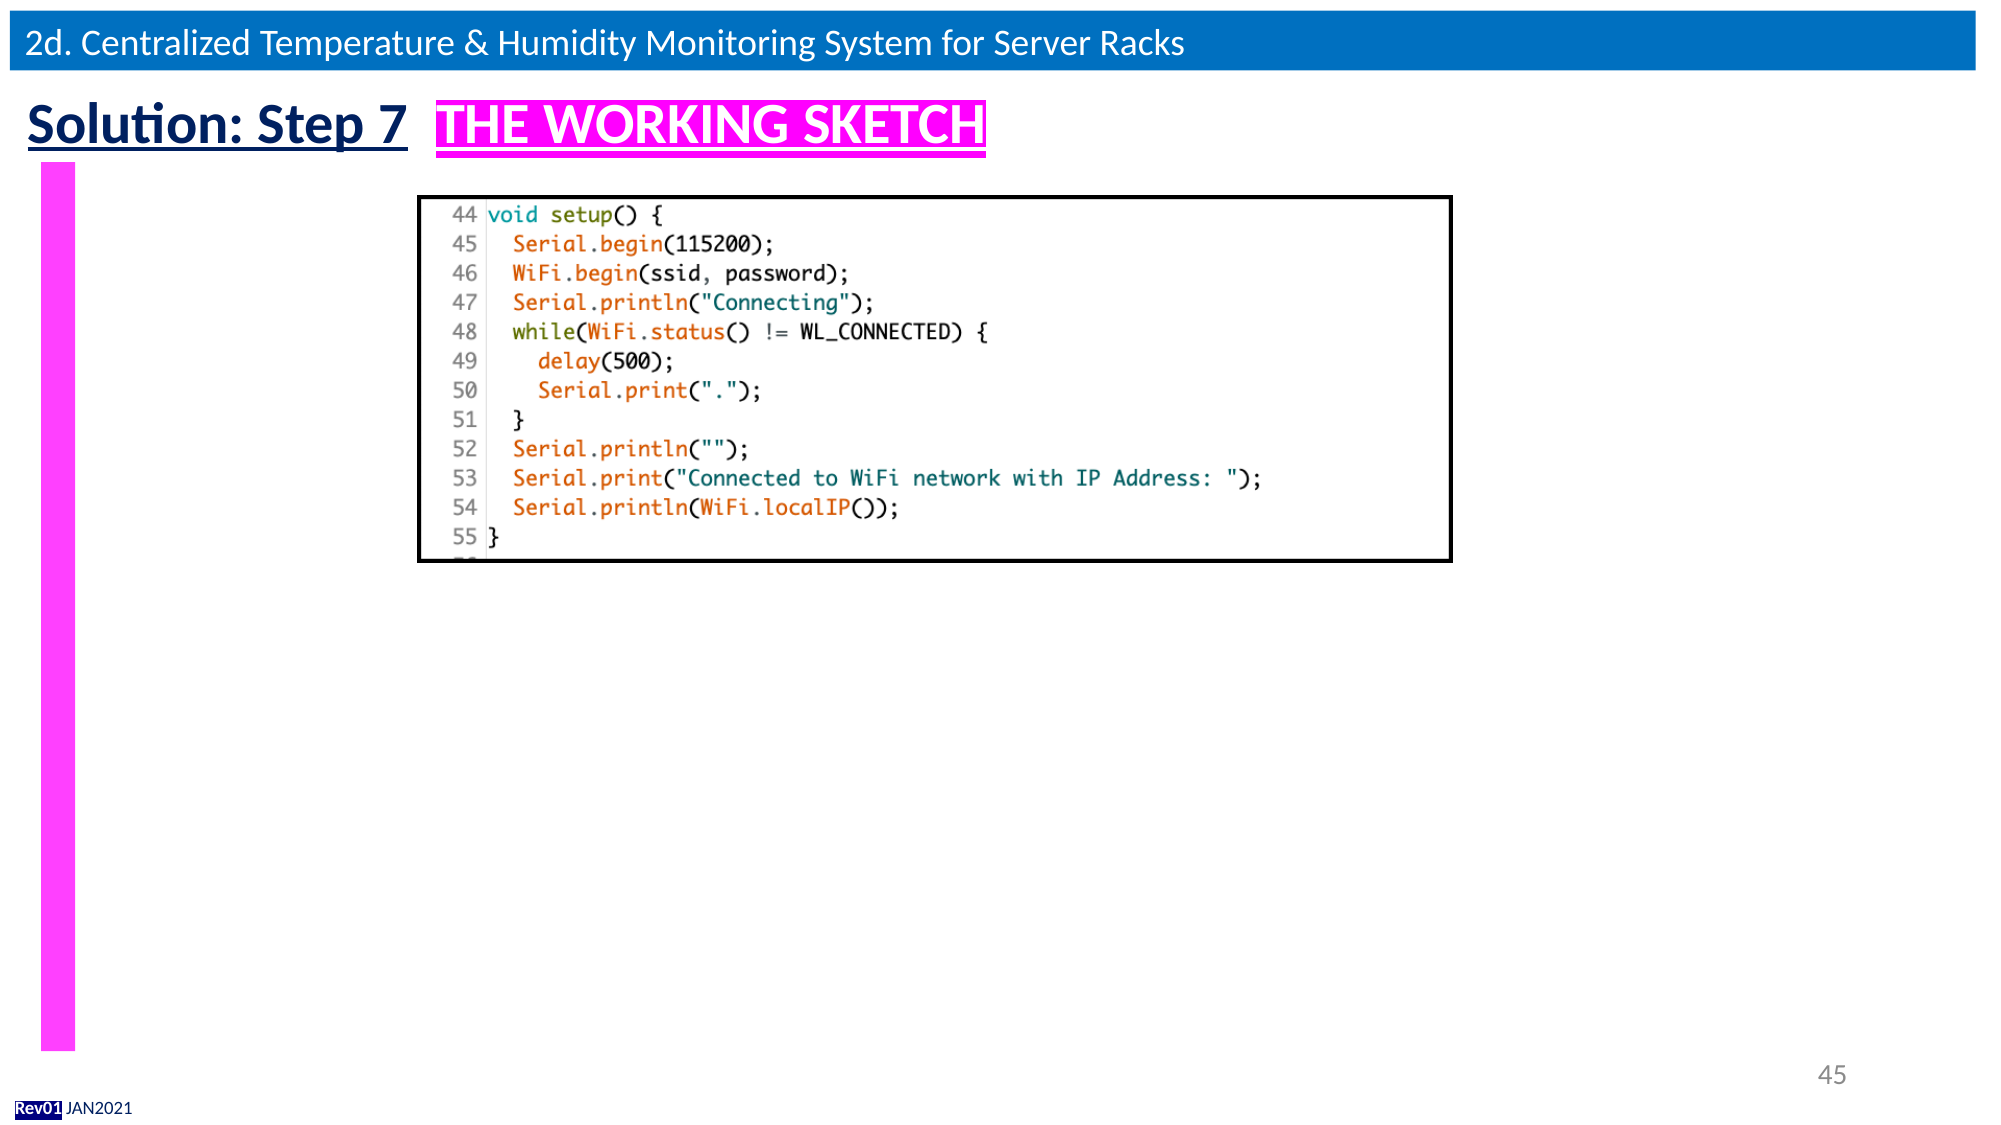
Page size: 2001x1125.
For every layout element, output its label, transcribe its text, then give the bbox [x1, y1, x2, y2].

text_box 2d. Centralized Temperature & Humidity Monitoring System for Server Racks [9, 10, 1976, 71]
text_box THE WORKING SKETCH [421, 77, 1001, 195]
picture [417, 195, 1453, 563]
text_box Rev01 JAN2021 [0, 1088, 2000, 1125]
slide_number 45 [1412, 1042, 1863, 1103]
text_box [40, 161, 76, 1052]
text_box Solution: Step 7 [12, 77, 421, 163]
